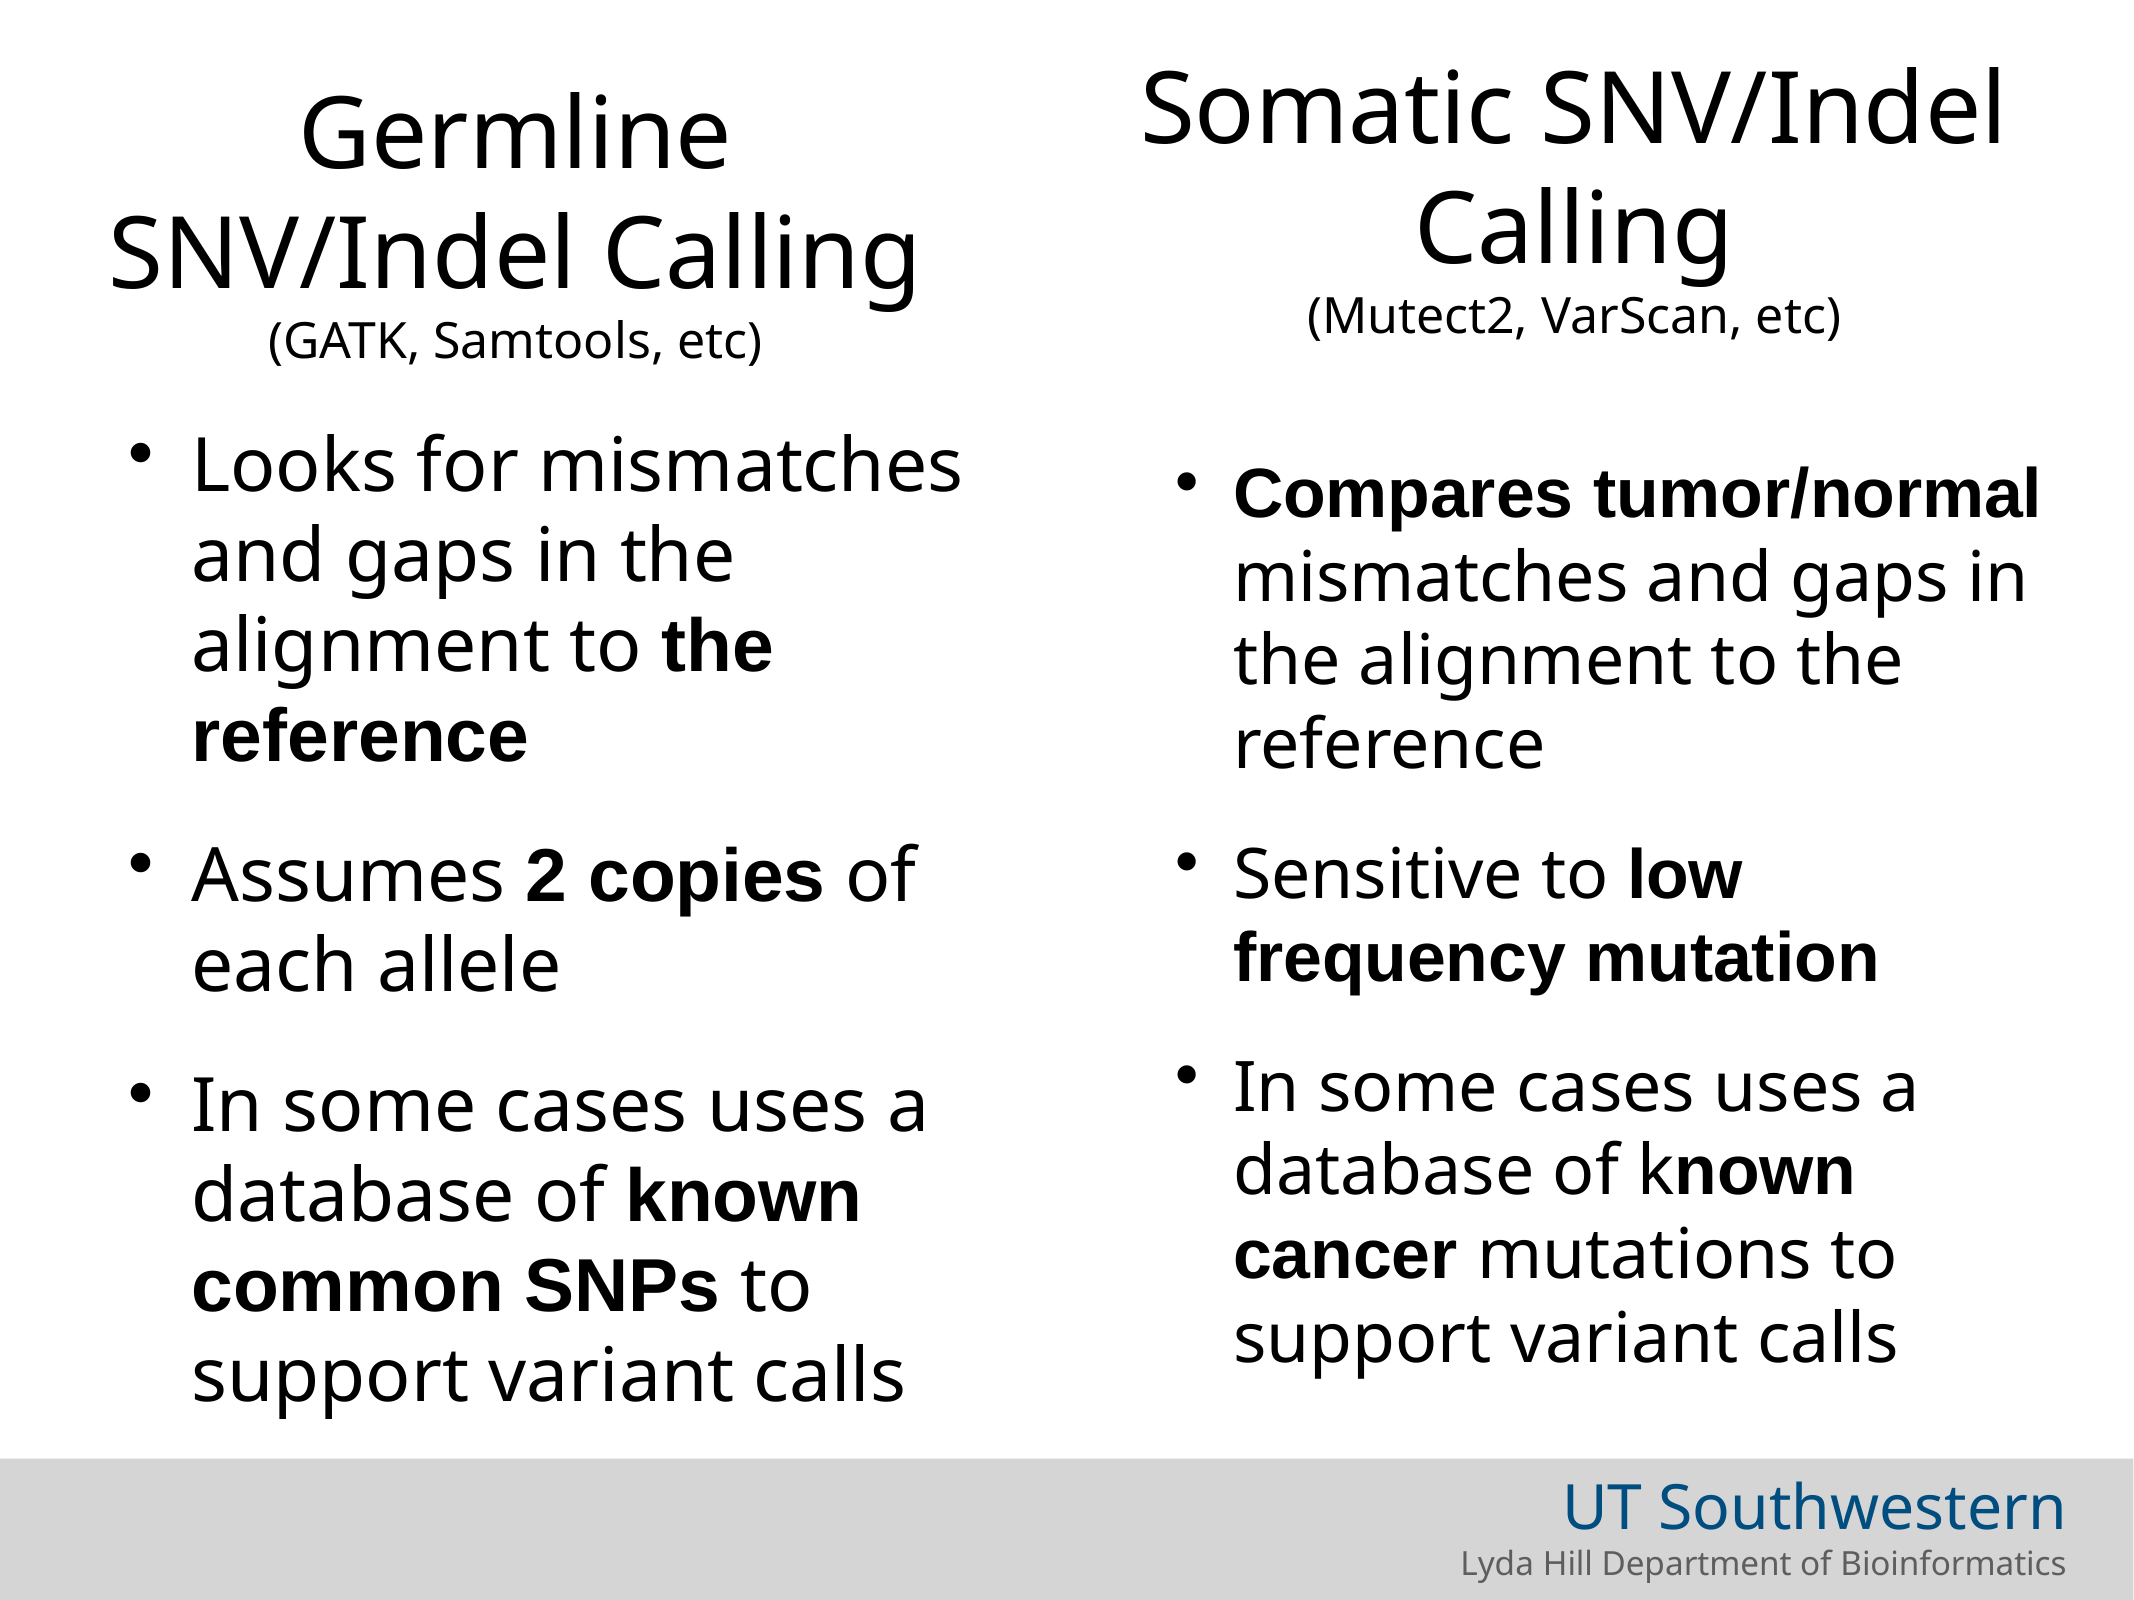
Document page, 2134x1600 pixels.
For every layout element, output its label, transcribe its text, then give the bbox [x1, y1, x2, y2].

text_box Germline SNV/Indel Calling (GATK, Samtools, etc) [69, 37, 962, 401]
text_box Compares tumor/normal mismatches and gaps in the alignment to the reference Sensitive to low frequency mutation In some cases uses a database of known cancer mutations to support variant calls [1166, 396, 2060, 1428]
text_box Somatic SNV/Indel Calling (Mutect2, VarScan, etc) [1127, 11, 2021, 376]
list Looks for mismatches and gaps in the alignment to the reference Assumes 2 copies of each allele In some cases uses a database of known common SNPs to support variant calls [120, 400, 1014, 1434]
